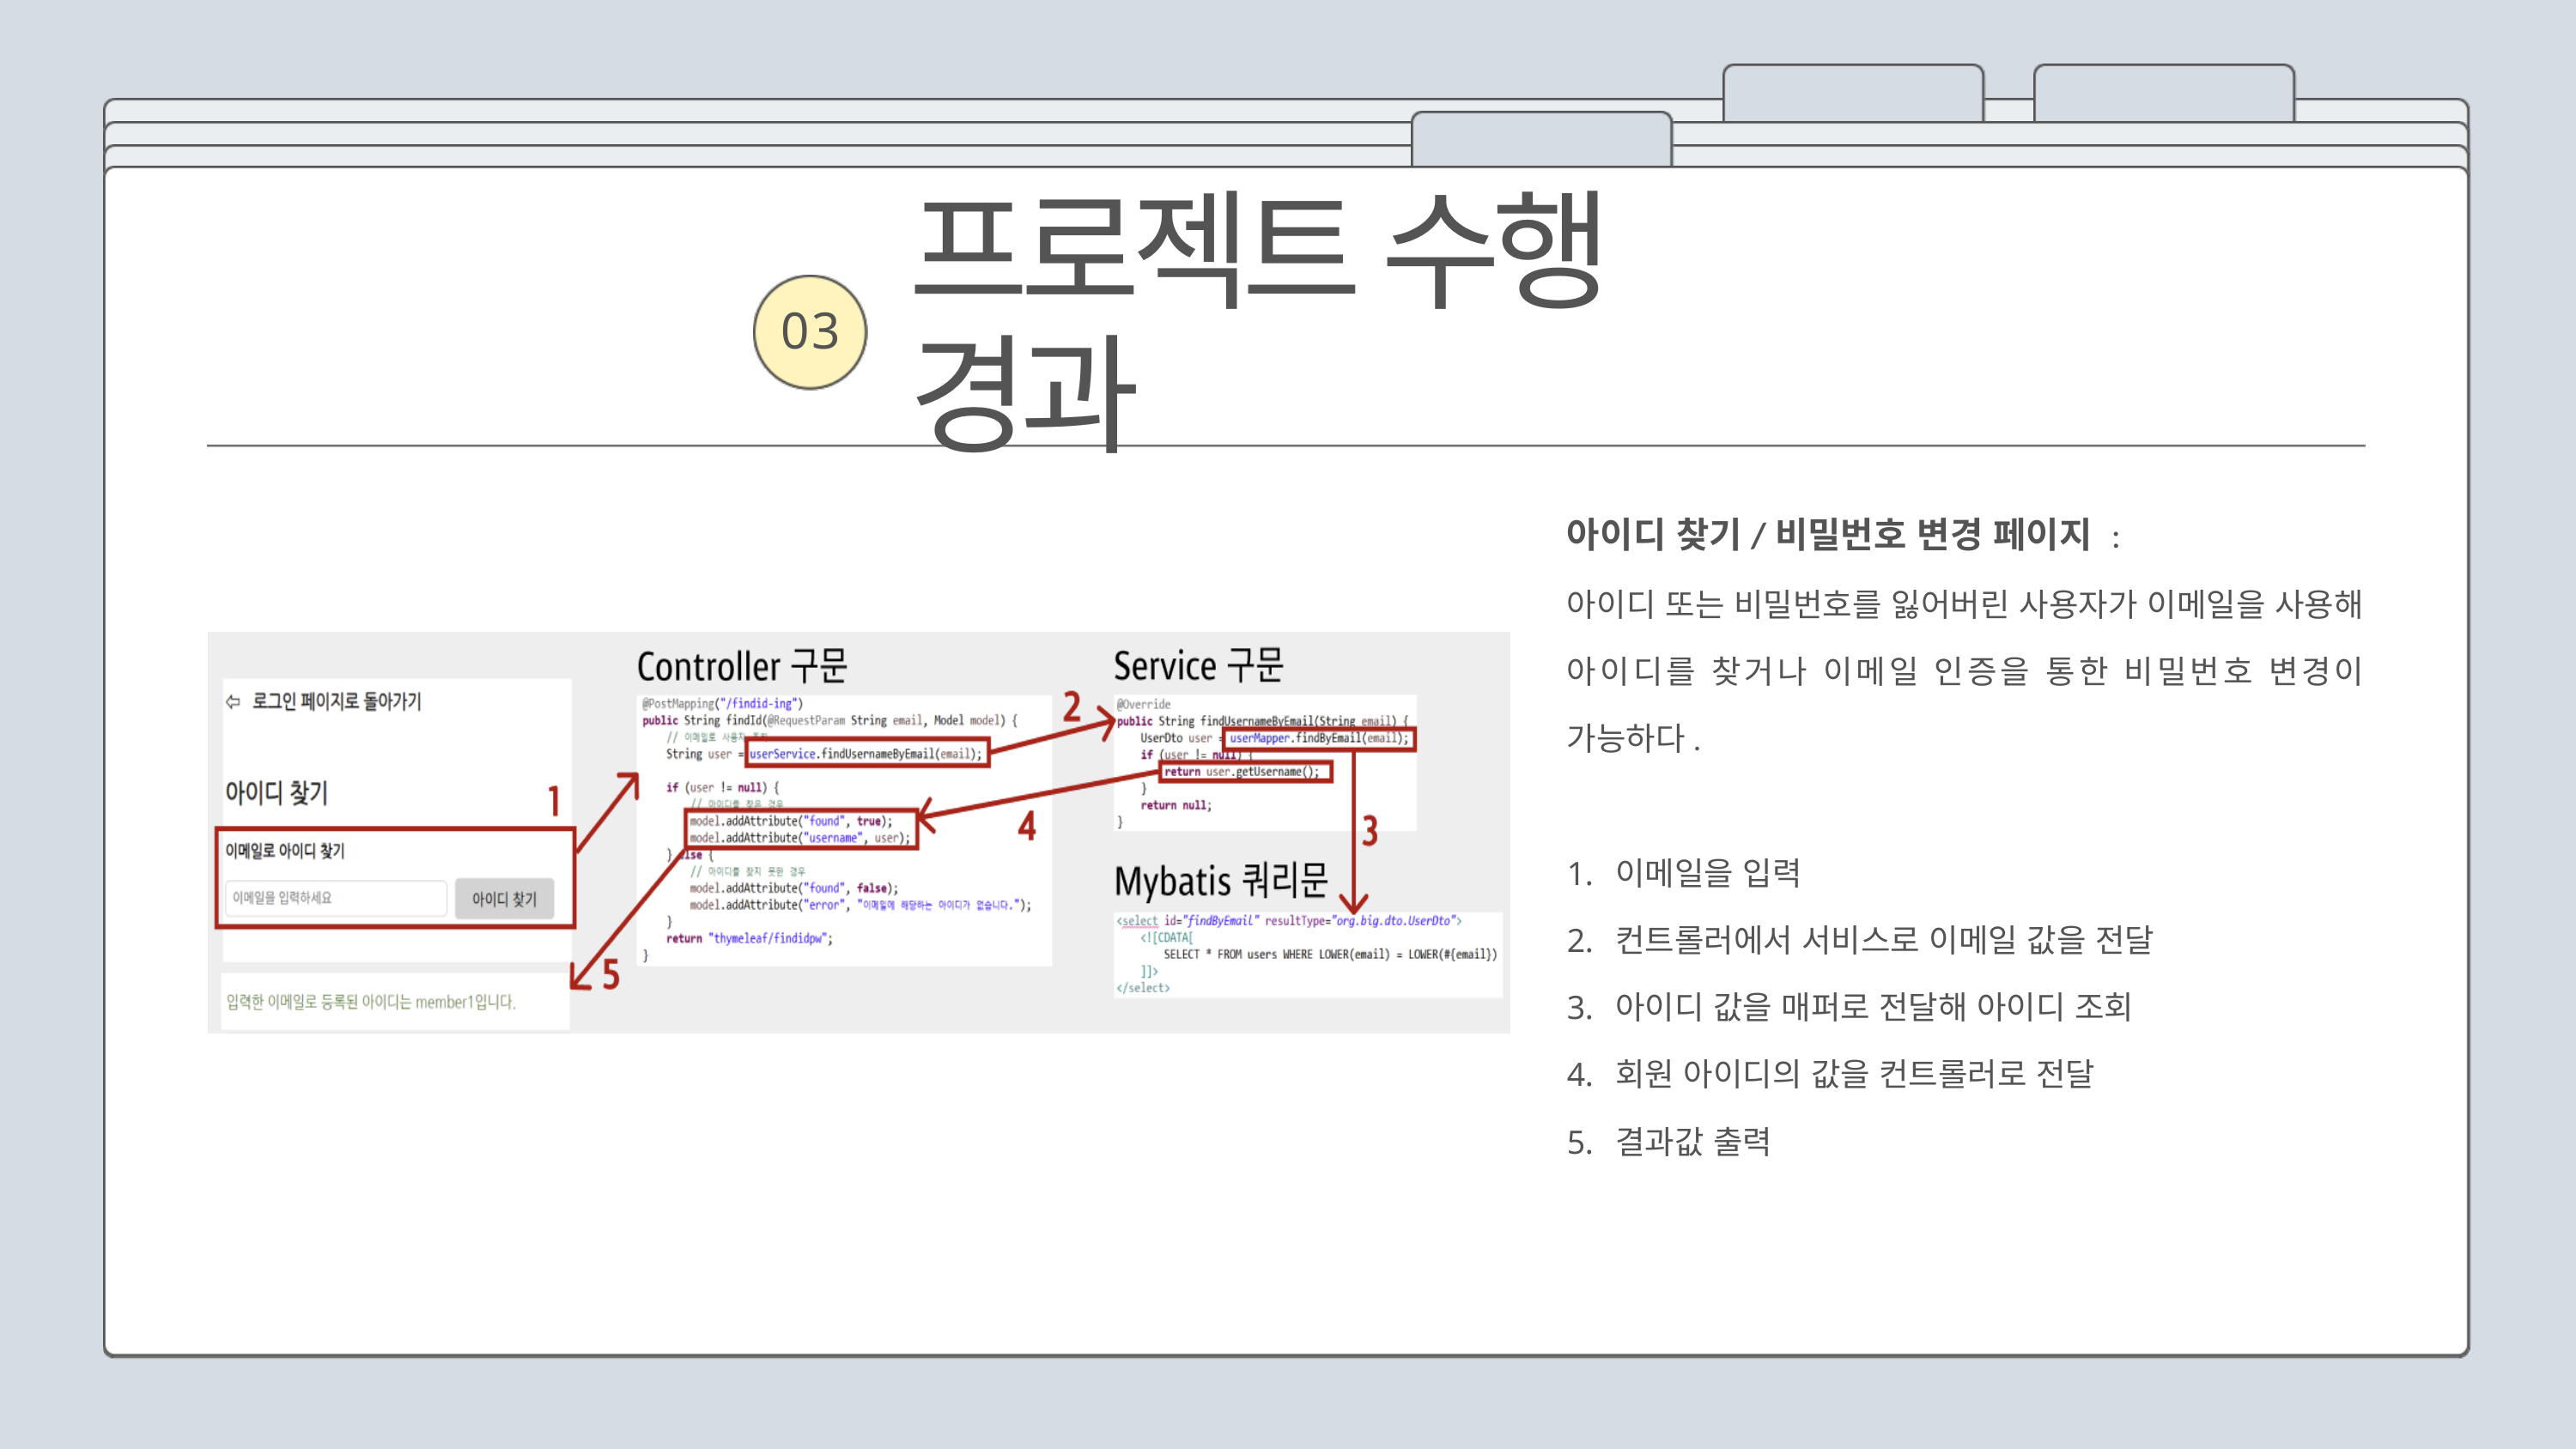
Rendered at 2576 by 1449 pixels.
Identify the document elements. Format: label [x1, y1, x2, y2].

picture [103, 64, 2471, 1360]
text_box [753, 237, 1803, 419]
